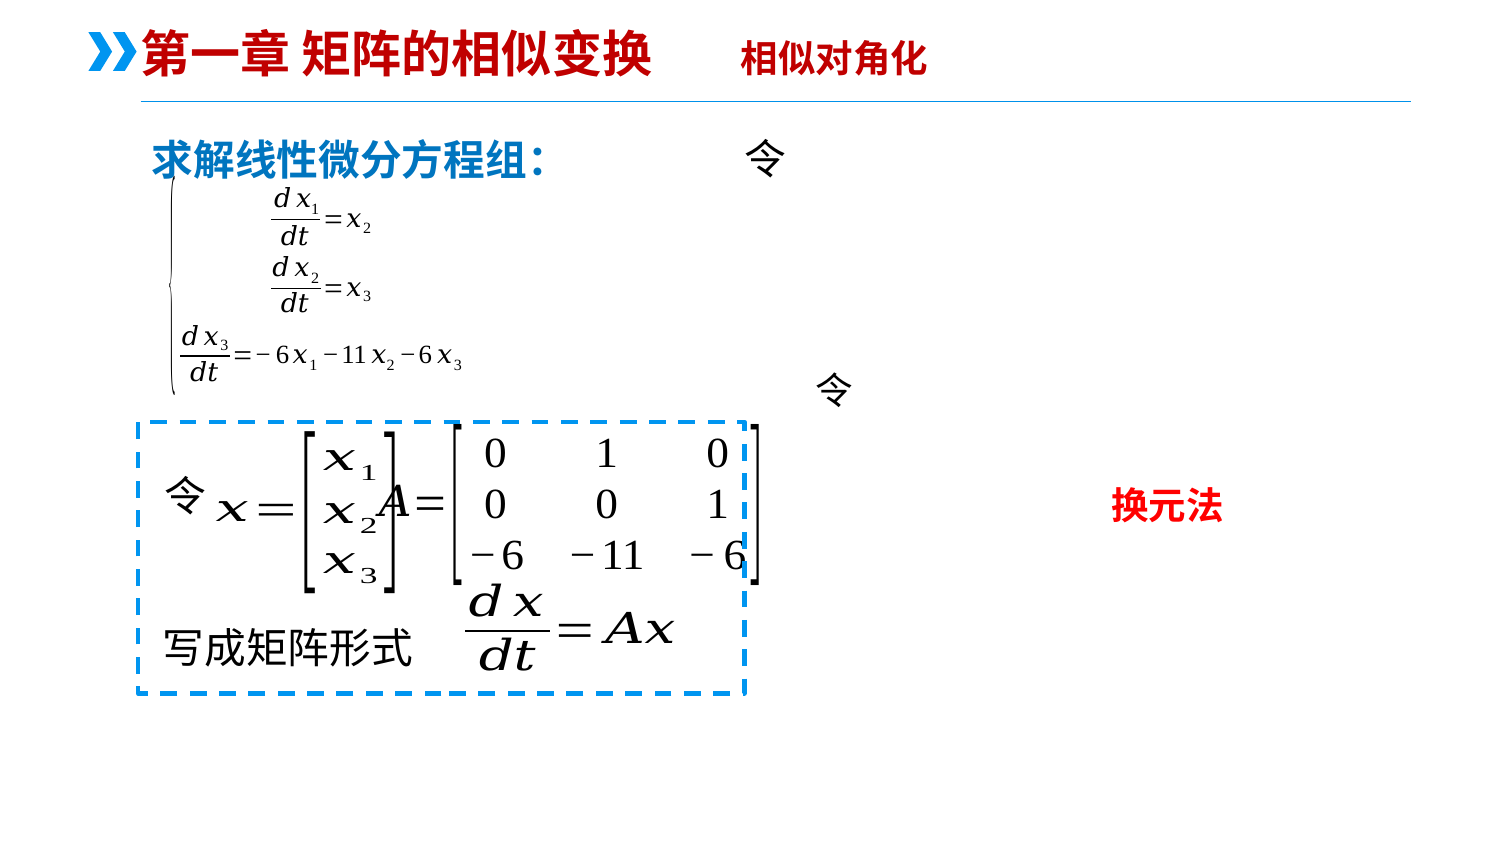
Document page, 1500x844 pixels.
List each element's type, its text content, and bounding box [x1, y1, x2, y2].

text_box 第一章 矩阵的相似变换 相似对角化 [140, 20, 1341, 84]
text_box 令 [729, 125, 796, 191]
text_box 换元法 [1096, 474, 1392, 534]
text_box [111, 30, 139, 73]
text_box [86, 30, 114, 73]
text_box [136, 420, 747, 696]
text_box 求解线性微分方程组： [136, 126, 1412, 192]
